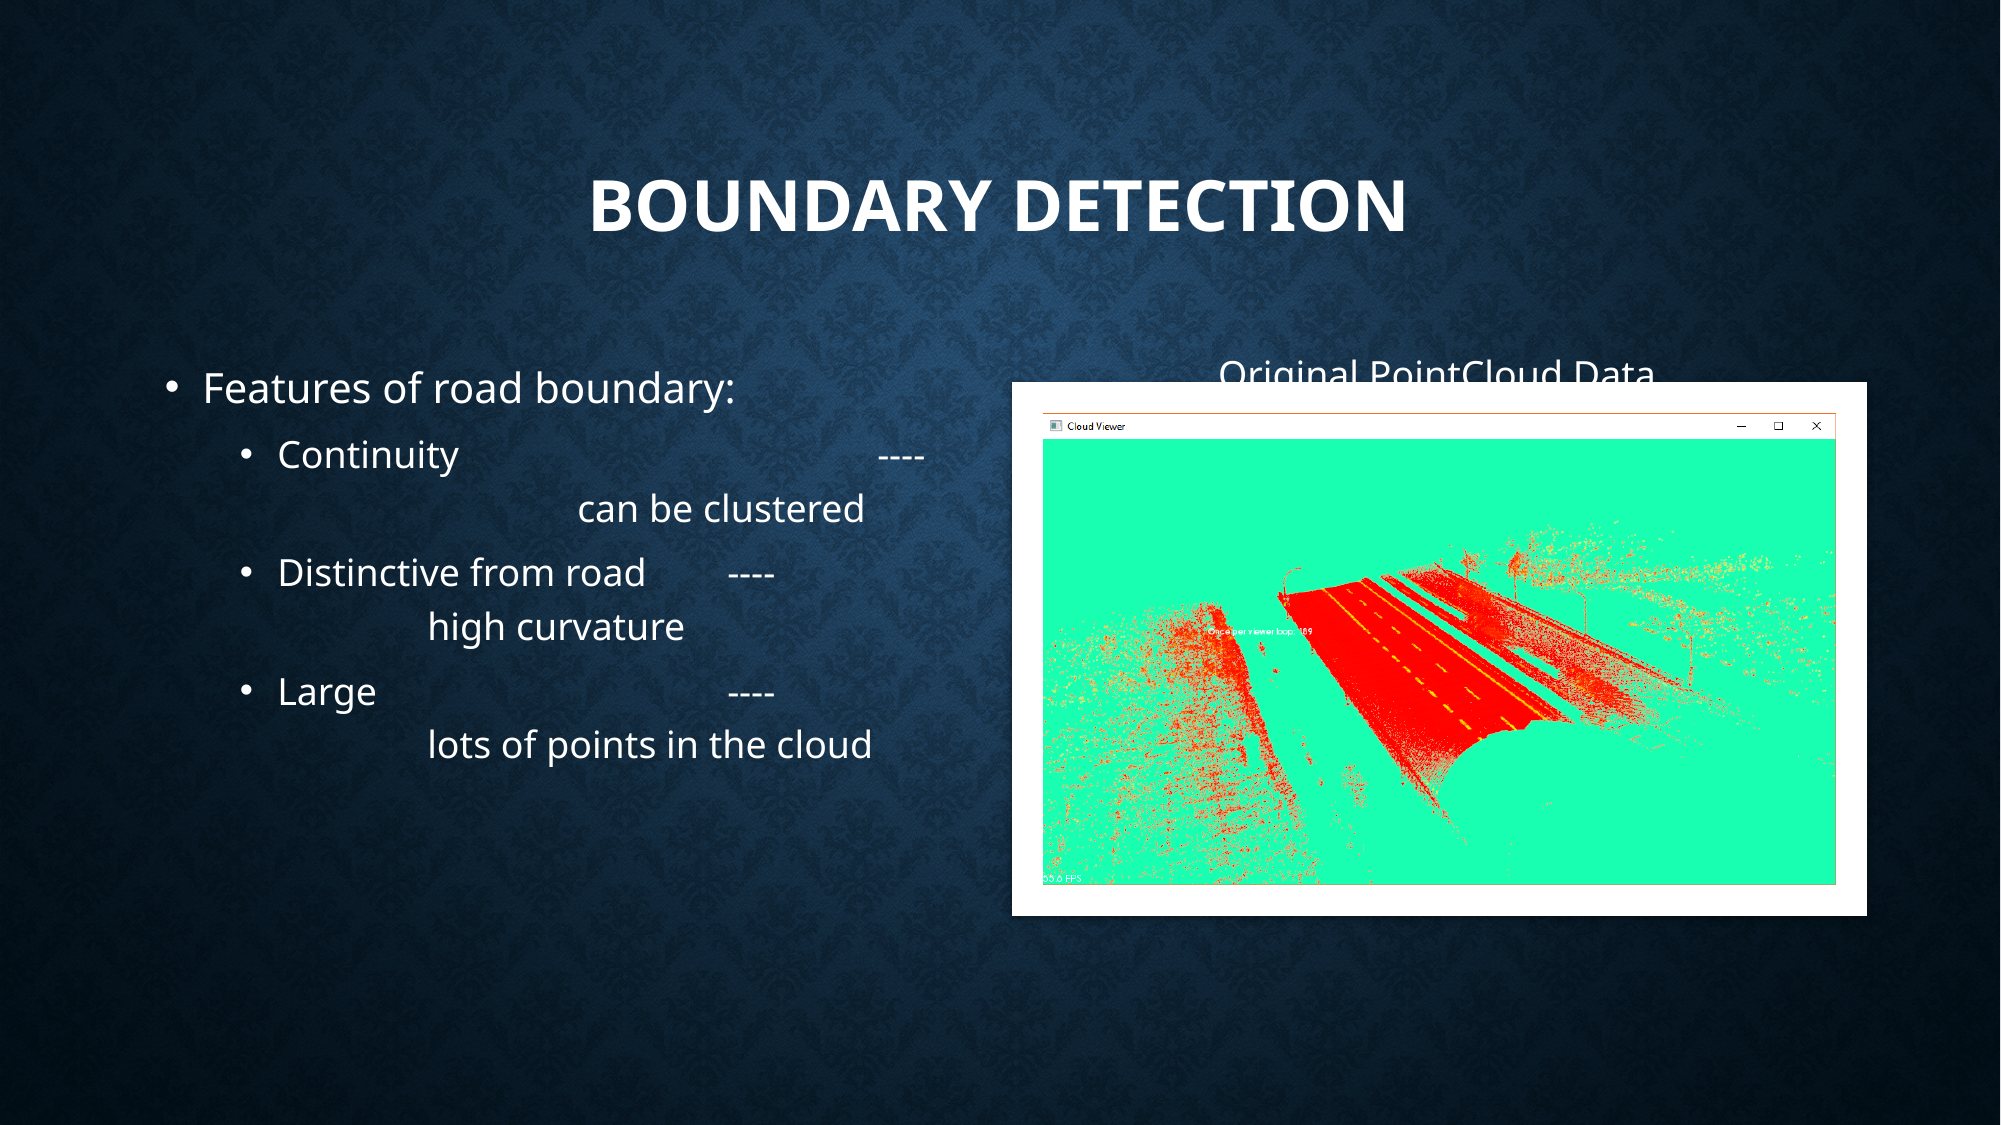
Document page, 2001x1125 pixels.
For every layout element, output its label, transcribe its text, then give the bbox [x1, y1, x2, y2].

picture [1042, 412, 1837, 886]
list Features of road boundary: Continuity ---- can be clustered Distinctive from road ---- high curvature Large ---- lots of points in the cloud [149, 343, 973, 950]
title Boundary Detection [149, 99, 1849, 318]
text_box Original PointCloud Data [1203, 343, 1676, 404]
